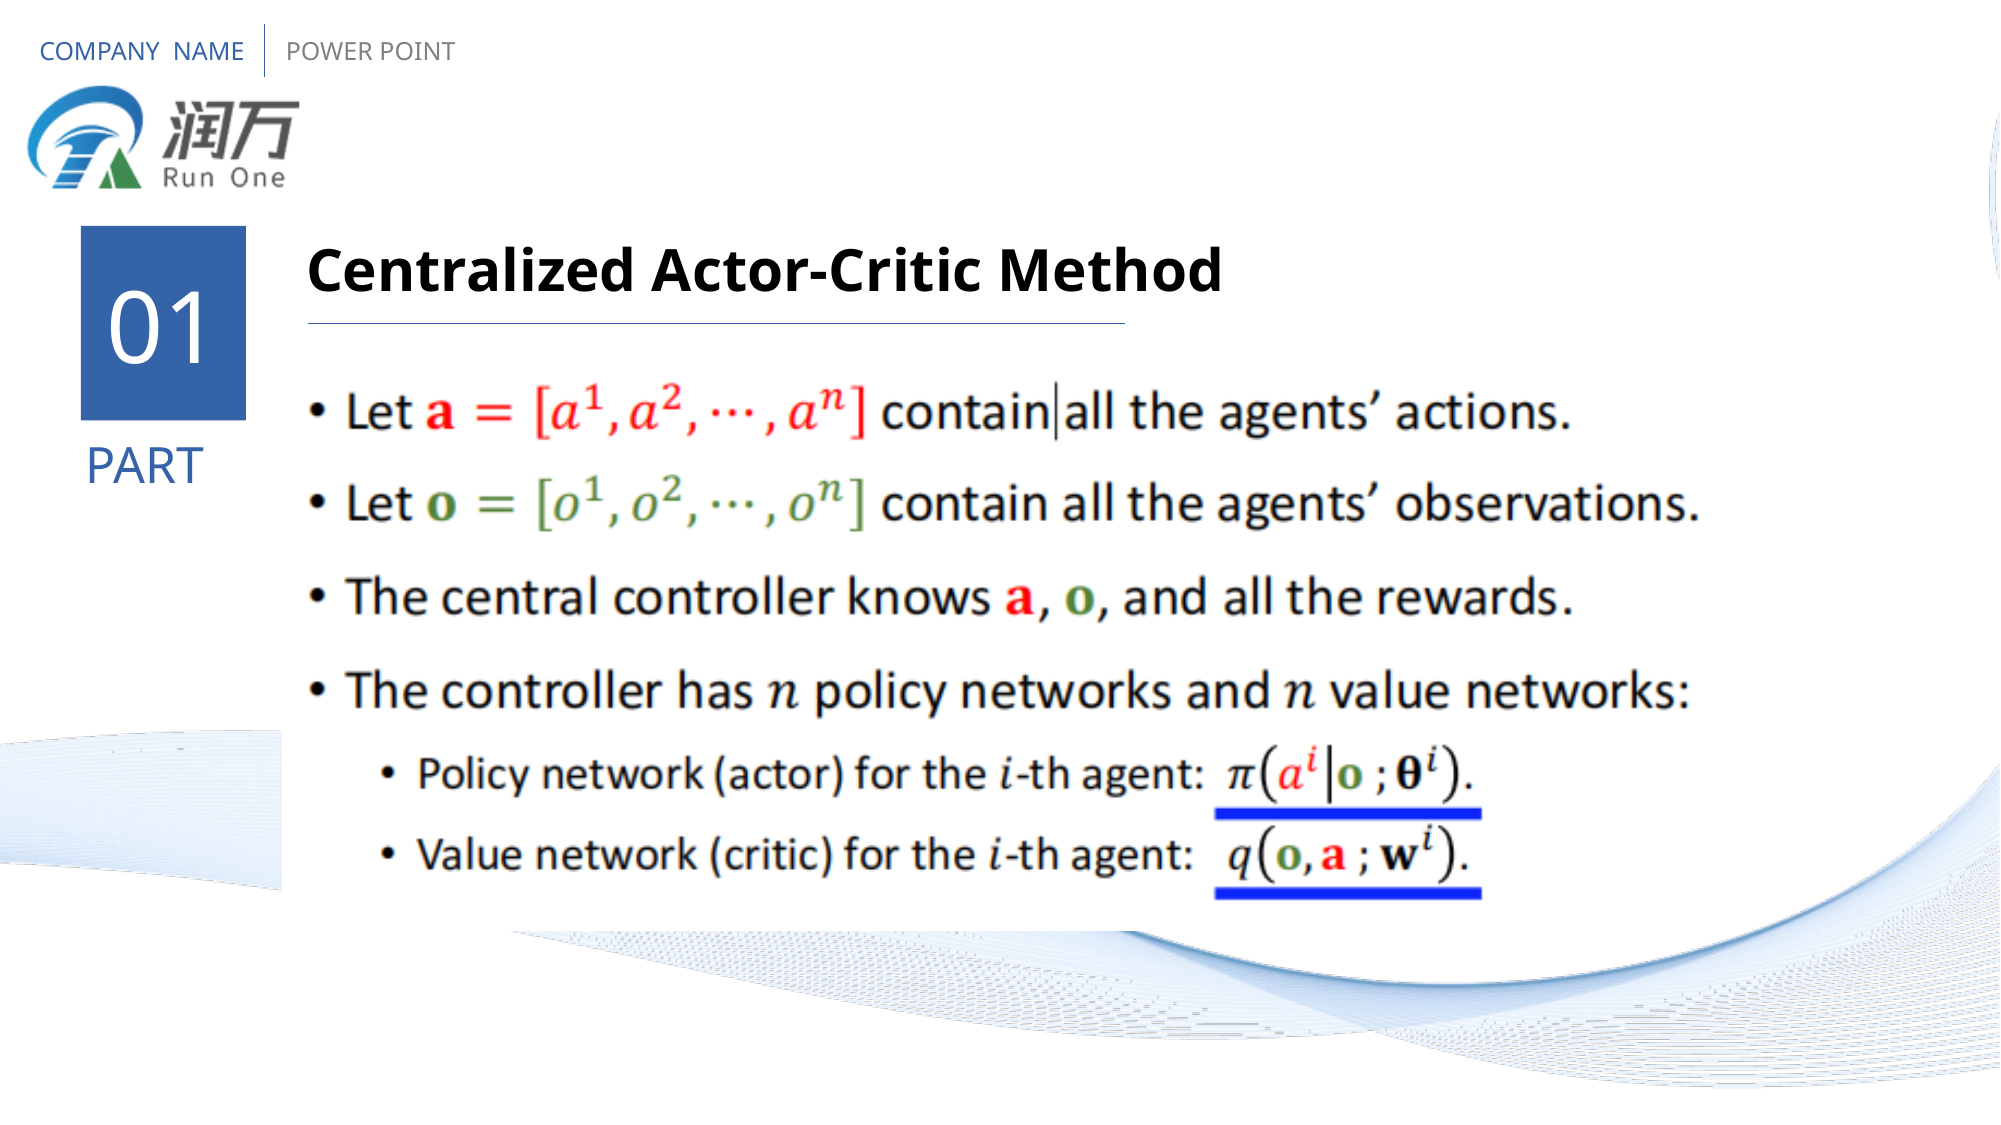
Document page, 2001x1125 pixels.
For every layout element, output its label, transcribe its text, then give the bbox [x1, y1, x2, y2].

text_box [19, 24, 474, 77]
text_box Centralized Actor-Critic Method [291, 226, 1648, 311]
picture [0, 0, 2000, 1125]
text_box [70, 240, 256, 503]
